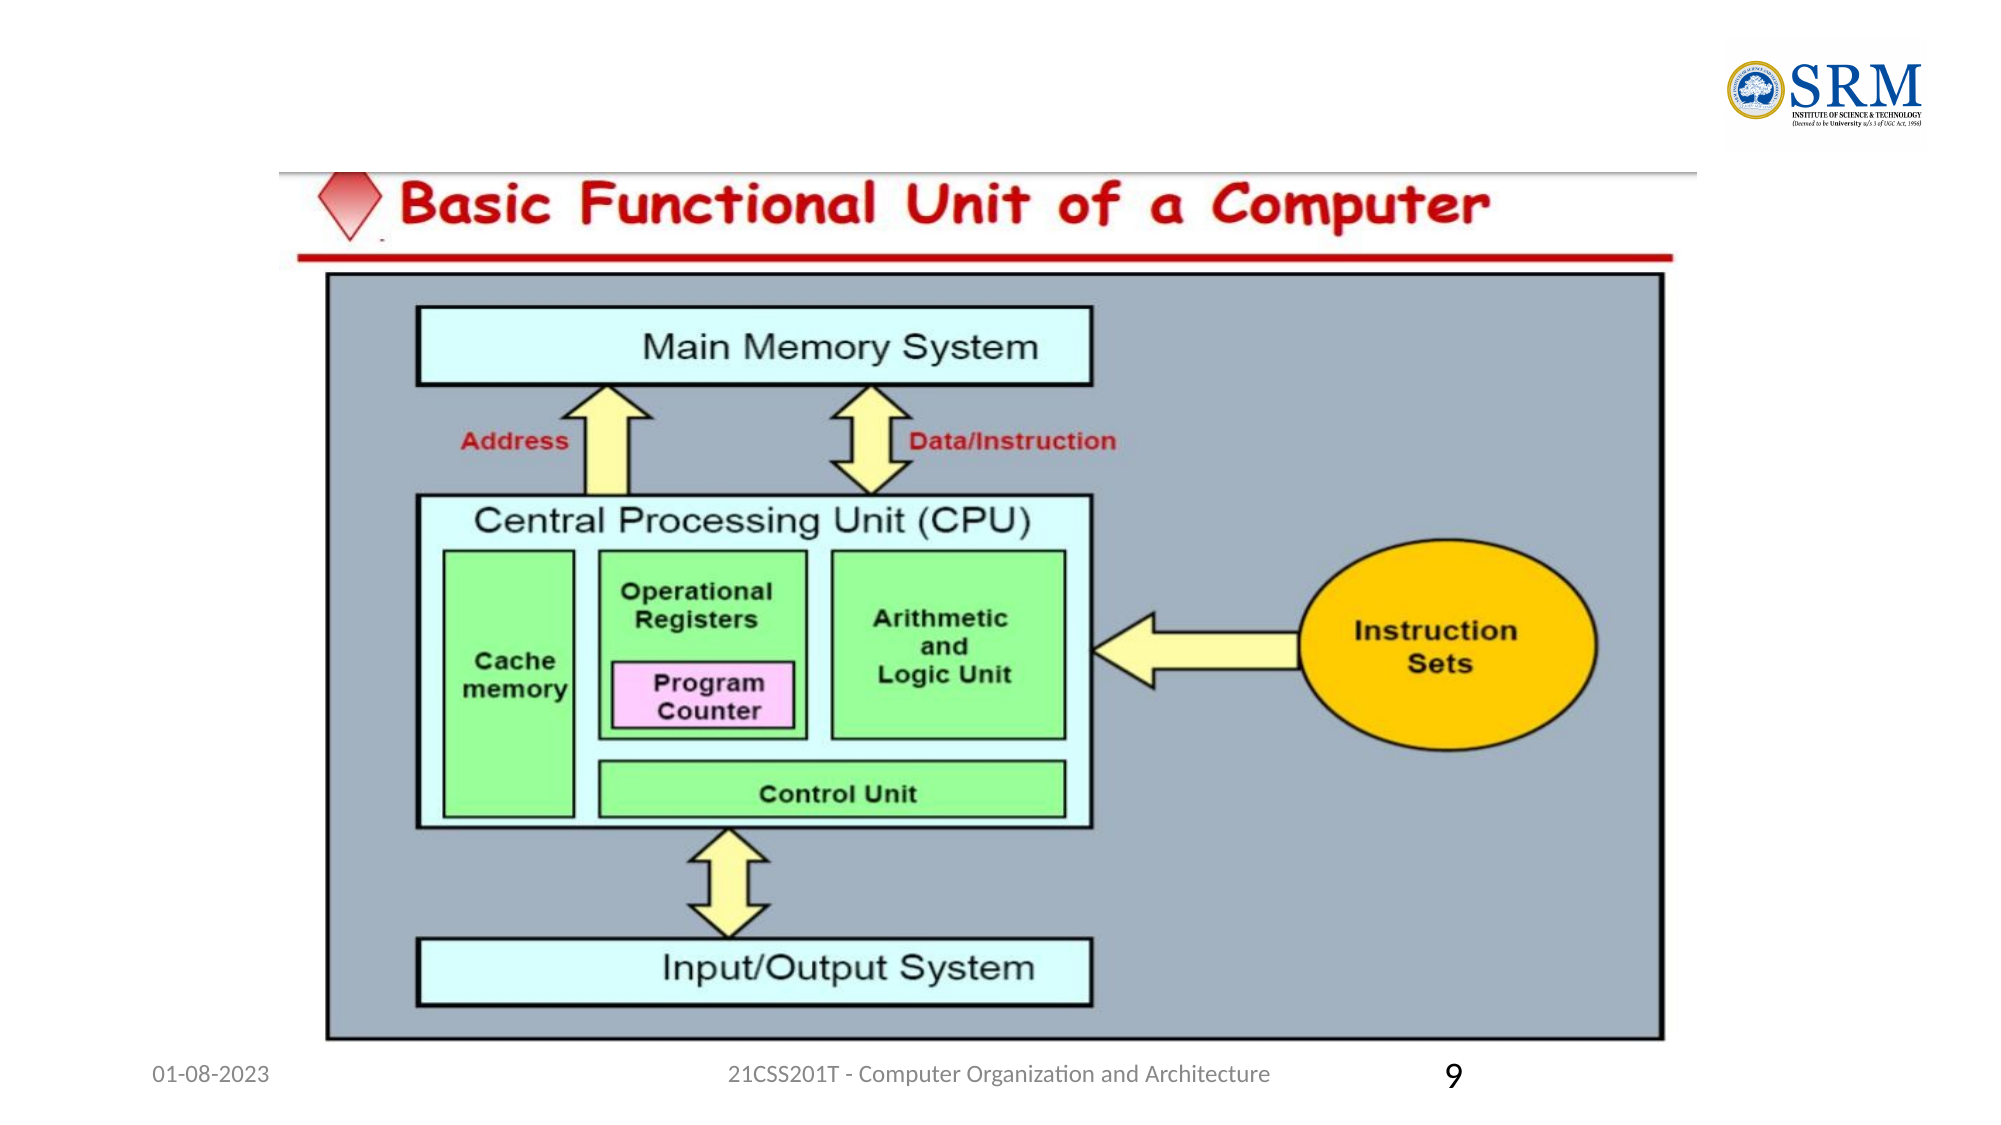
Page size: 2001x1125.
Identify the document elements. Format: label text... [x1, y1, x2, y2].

picture [1723, 37, 1926, 151]
picture [279, 172, 1698, 1044]
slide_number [137, 1042, 588, 1103]
slide_number ‹#› [1412, 1055, 1863, 1125]
footer 21CSS201T - Computer Organization and Architecture [662, 1052, 1338, 1103]
